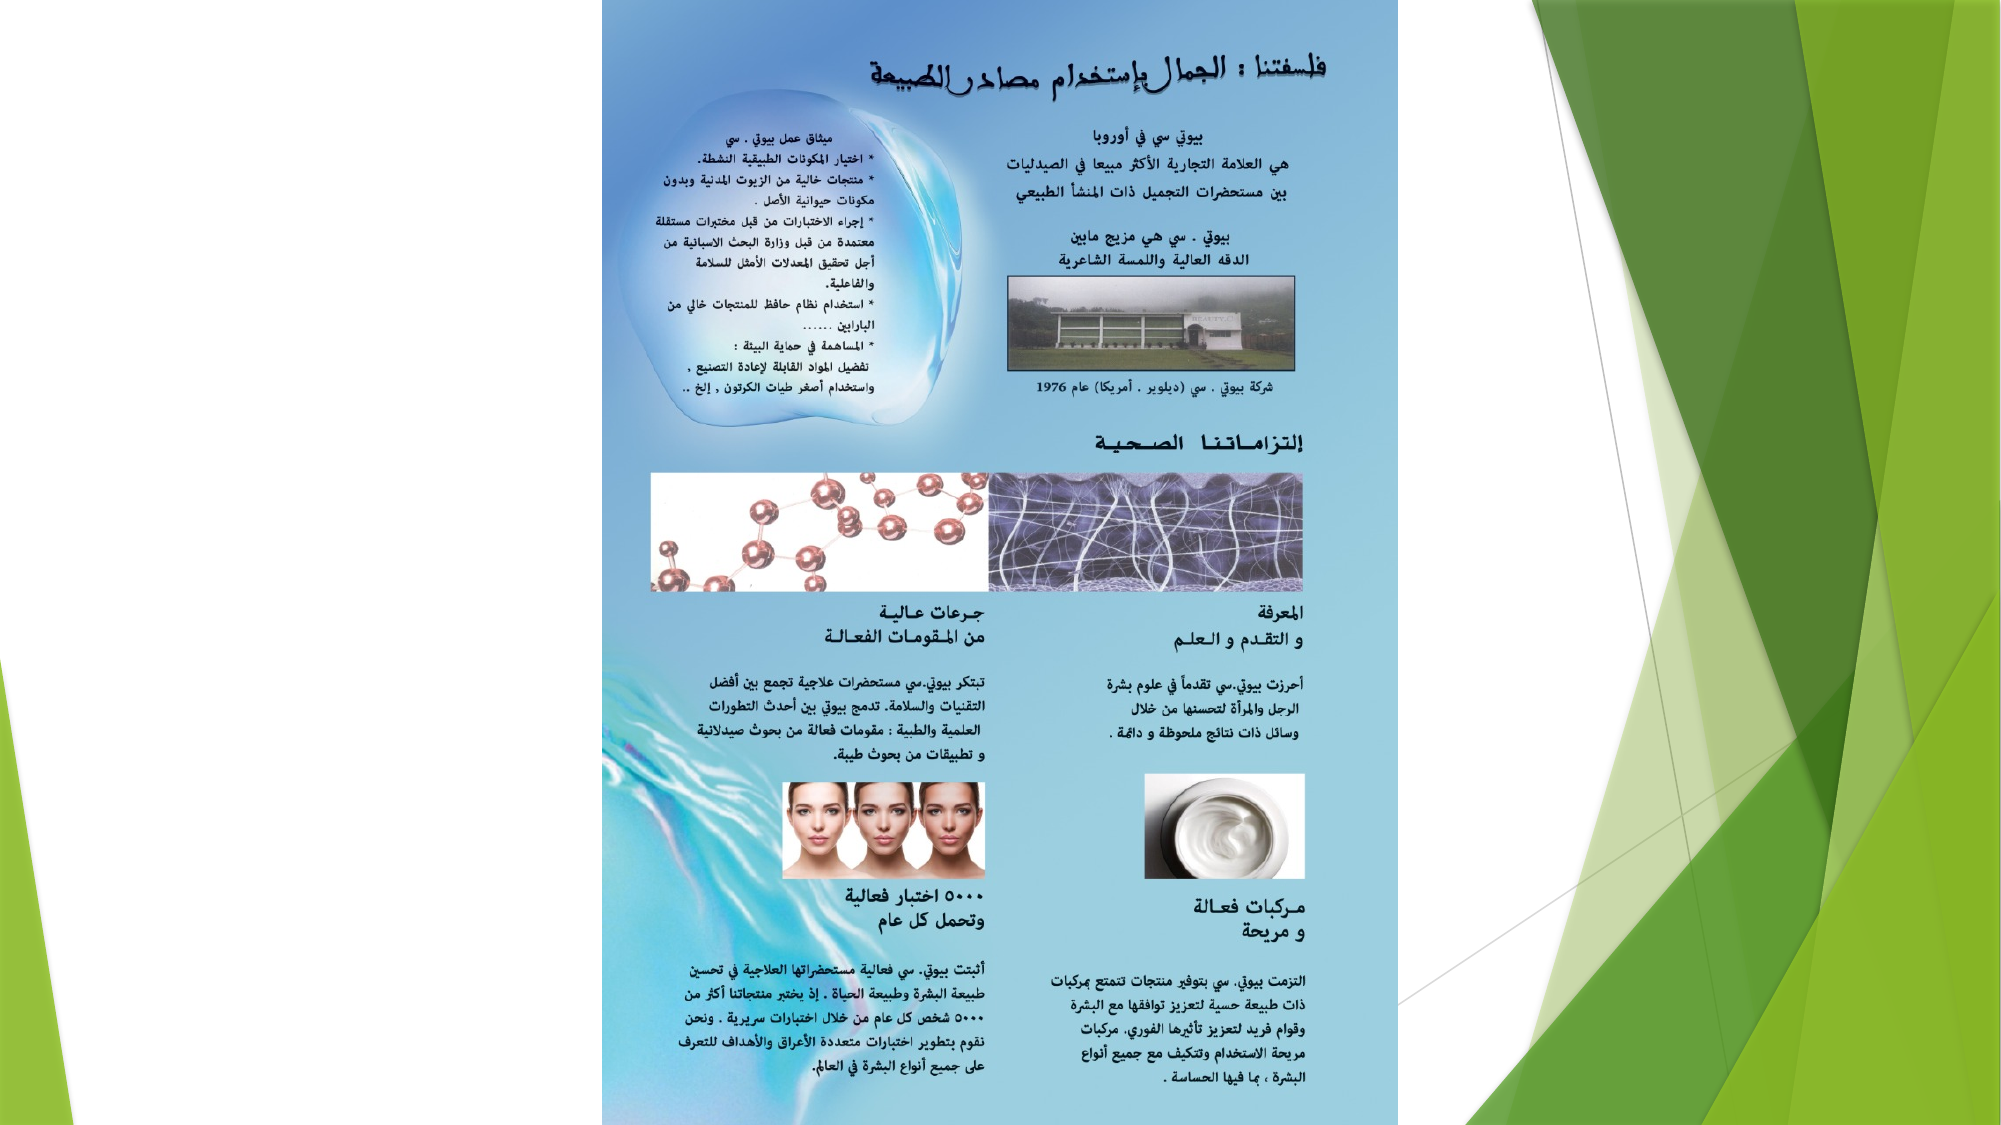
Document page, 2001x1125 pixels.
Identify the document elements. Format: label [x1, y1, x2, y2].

picture [602, 0, 1398, 1125]
